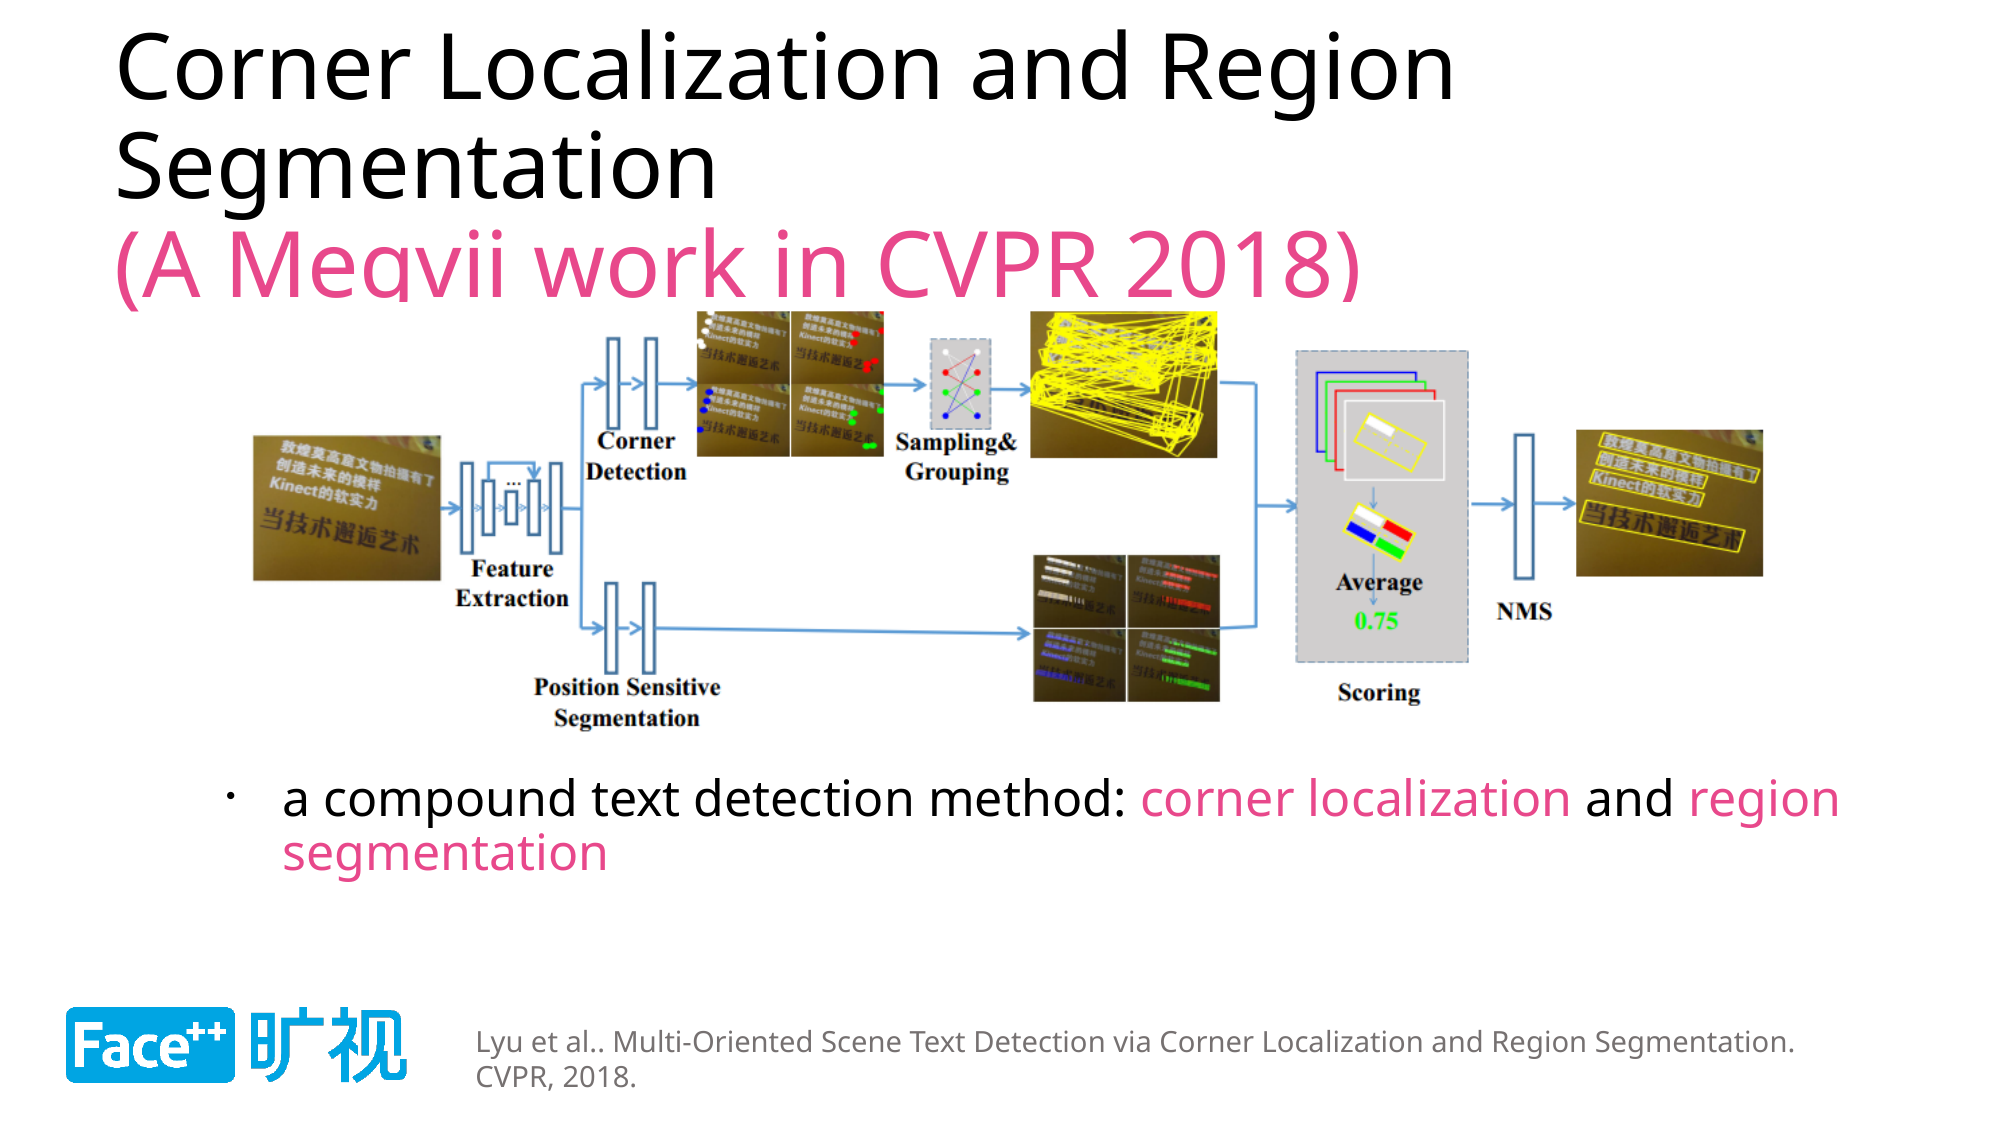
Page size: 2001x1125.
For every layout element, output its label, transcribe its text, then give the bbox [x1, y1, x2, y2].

title Corner Localization and Region Segmentation (A Megvii work in CVPR 2018) [99, 59, 1903, 278]
picture [228, 302, 1774, 741]
slide_number [1412, 1042, 1863, 1103]
text_box Lyu et al.. Multi-Oriented Scene Text Detection via Corner Localization and Region Segmentation. CVPR, 2018. [460, 1016, 1852, 1101]
picture [0, 976, 484, 1125]
list a compound text detection method: corner localization and region segmentation [180, 765, 1932, 822]
